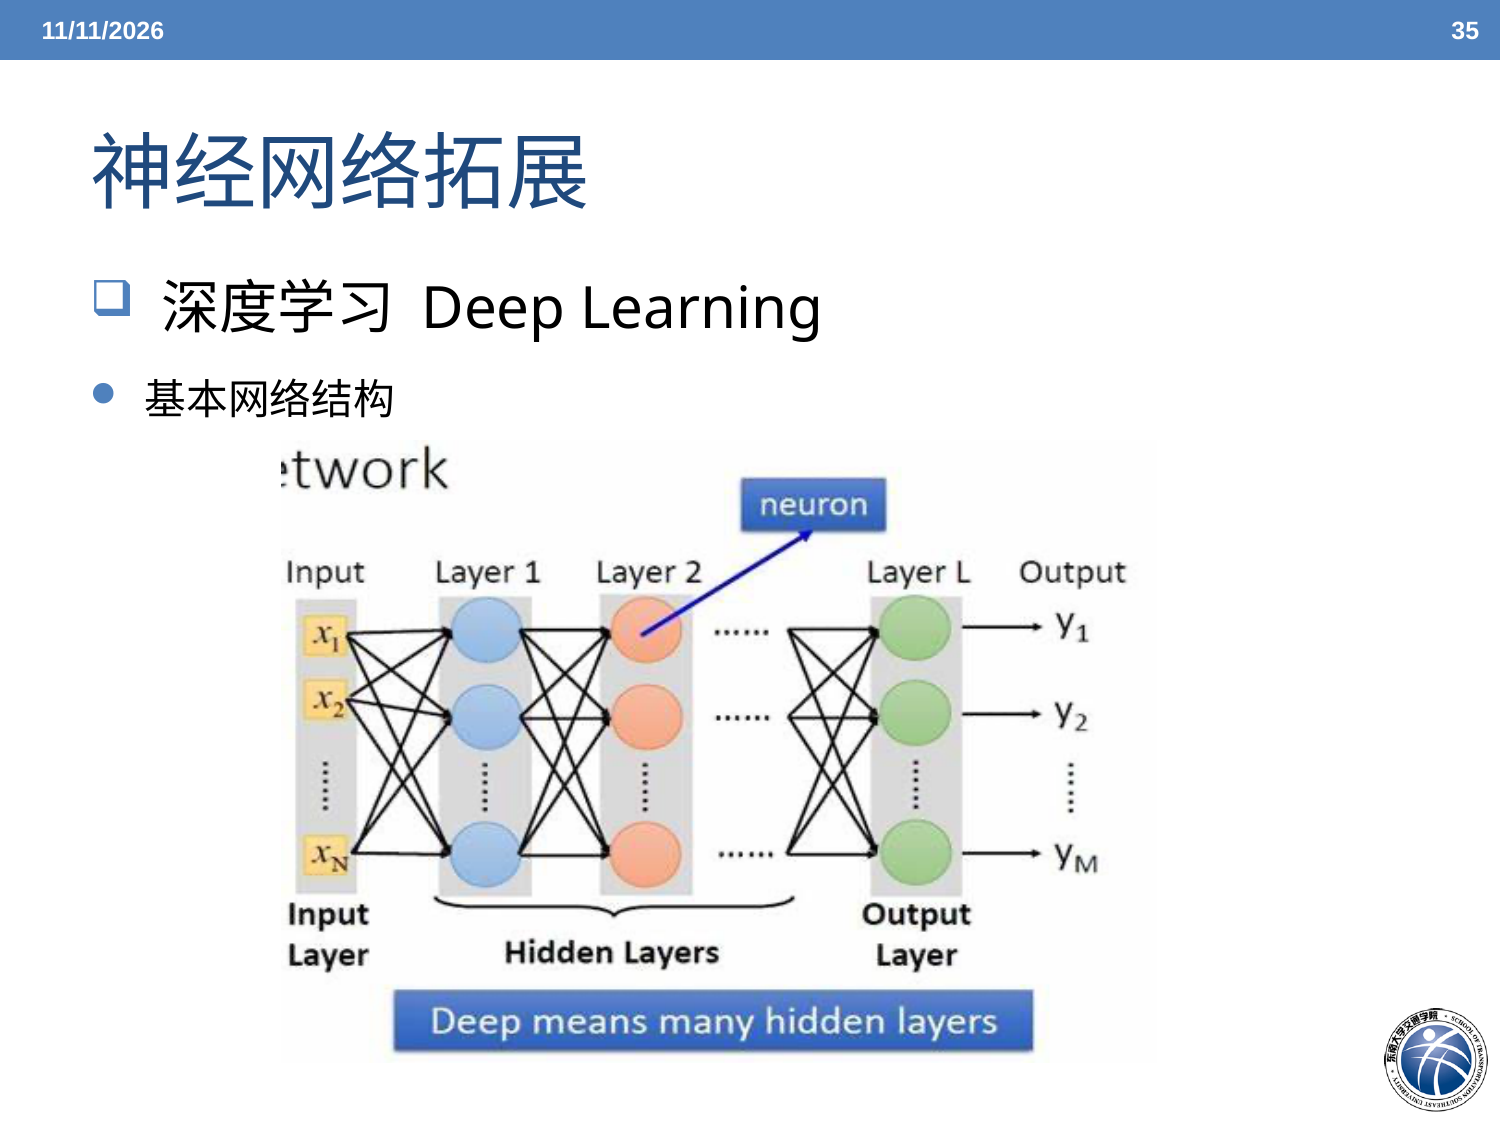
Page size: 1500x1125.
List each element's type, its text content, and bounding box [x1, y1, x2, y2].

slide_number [26, 2, 502, 58]
picture [281, 440, 1157, 1063]
slide_number 35 [1436, 2, 1500, 58]
list 深度学习 Deep Learning 基本网络结构 [75, 262, 1425, 1063]
title 神经网络拓展 [75, 87, 1425, 250]
picture [1384, 1008, 1489, 1112]
